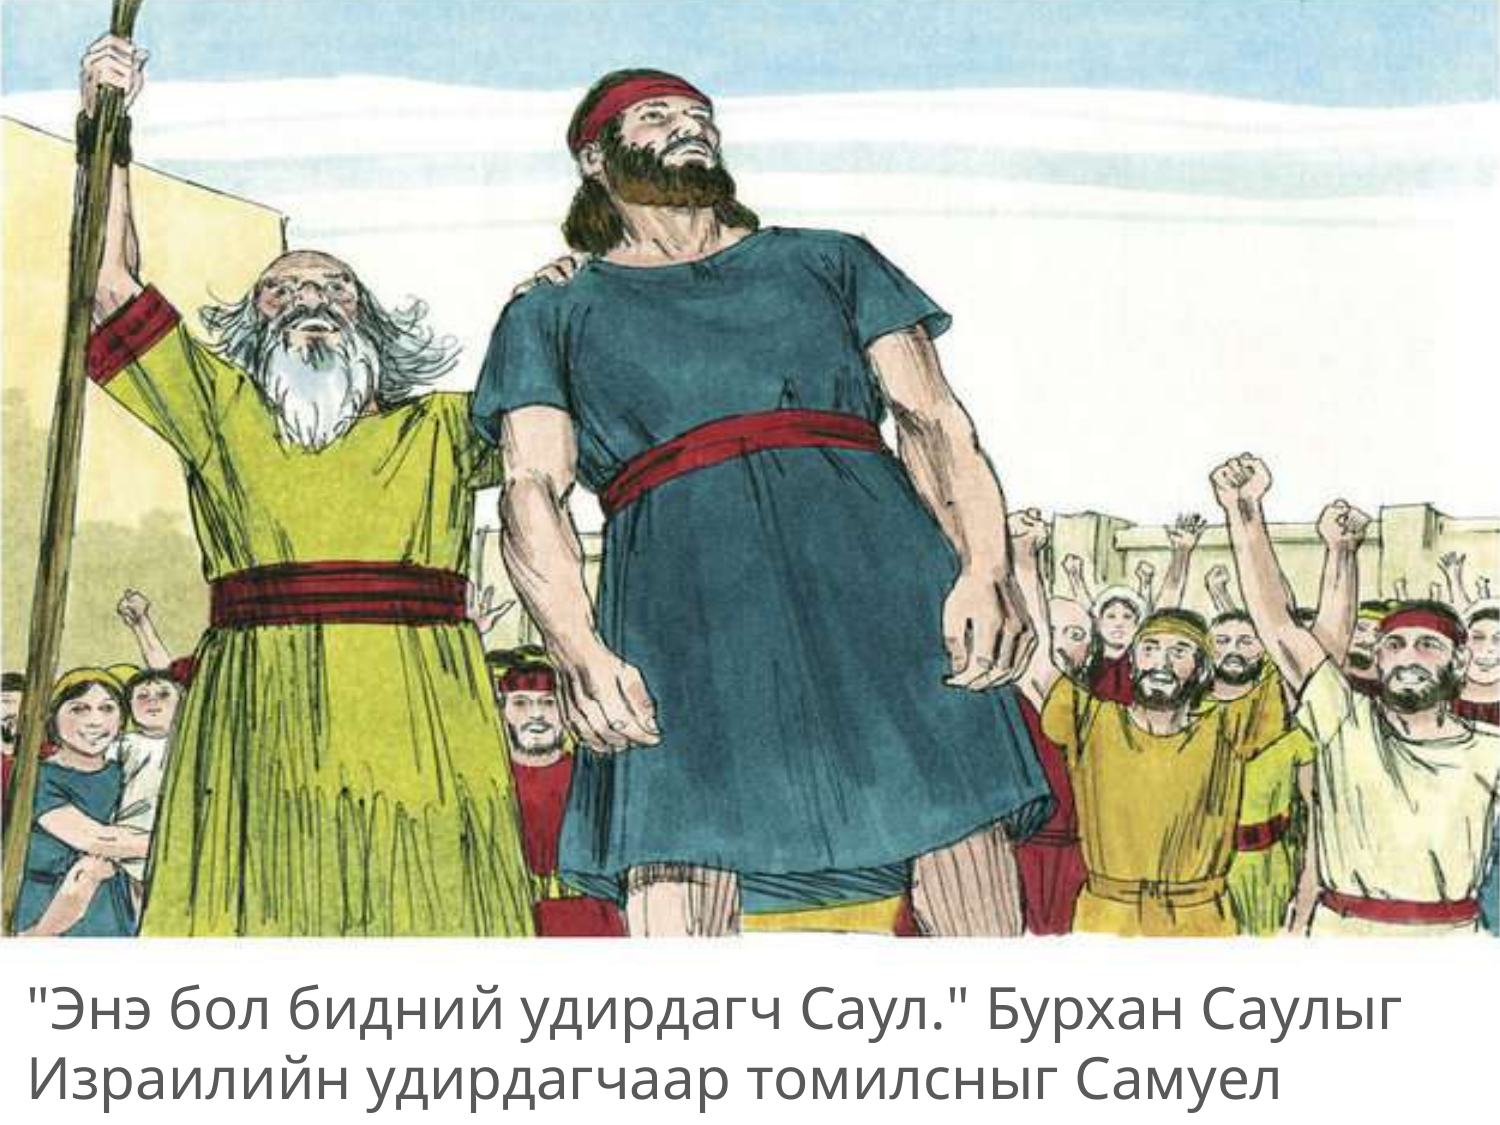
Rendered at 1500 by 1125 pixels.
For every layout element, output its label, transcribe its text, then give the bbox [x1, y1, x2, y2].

picture [0, 0, 1500, 965]
text_box "Энэ бол бидний удирдагч Саул." Бурхан Саулыг Израилийн удирдагчаар томилсныг Самуел израильчуудад мэдэгдэв. [11, 974, 1498, 1125]
